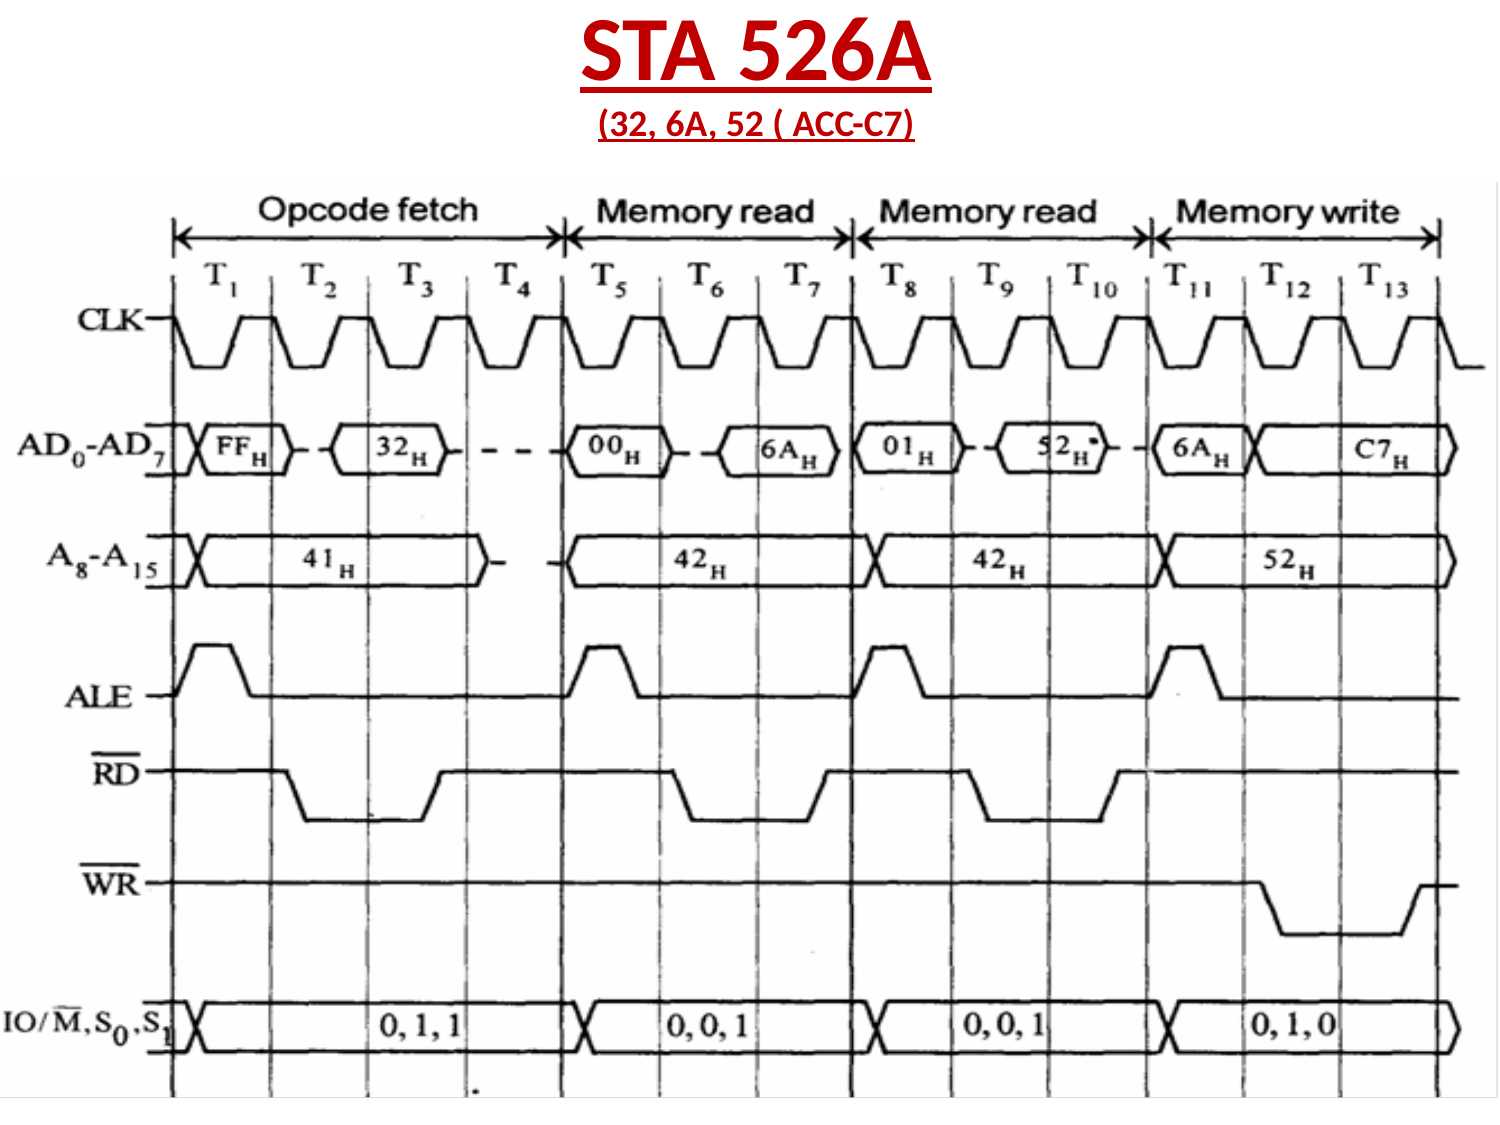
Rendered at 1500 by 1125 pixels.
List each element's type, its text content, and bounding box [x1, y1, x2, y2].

text_box STA 526A (32, 6A, 52 ( ACC-C7) [50, 24, 1463, 109]
picture [0, 182, 1500, 1101]
